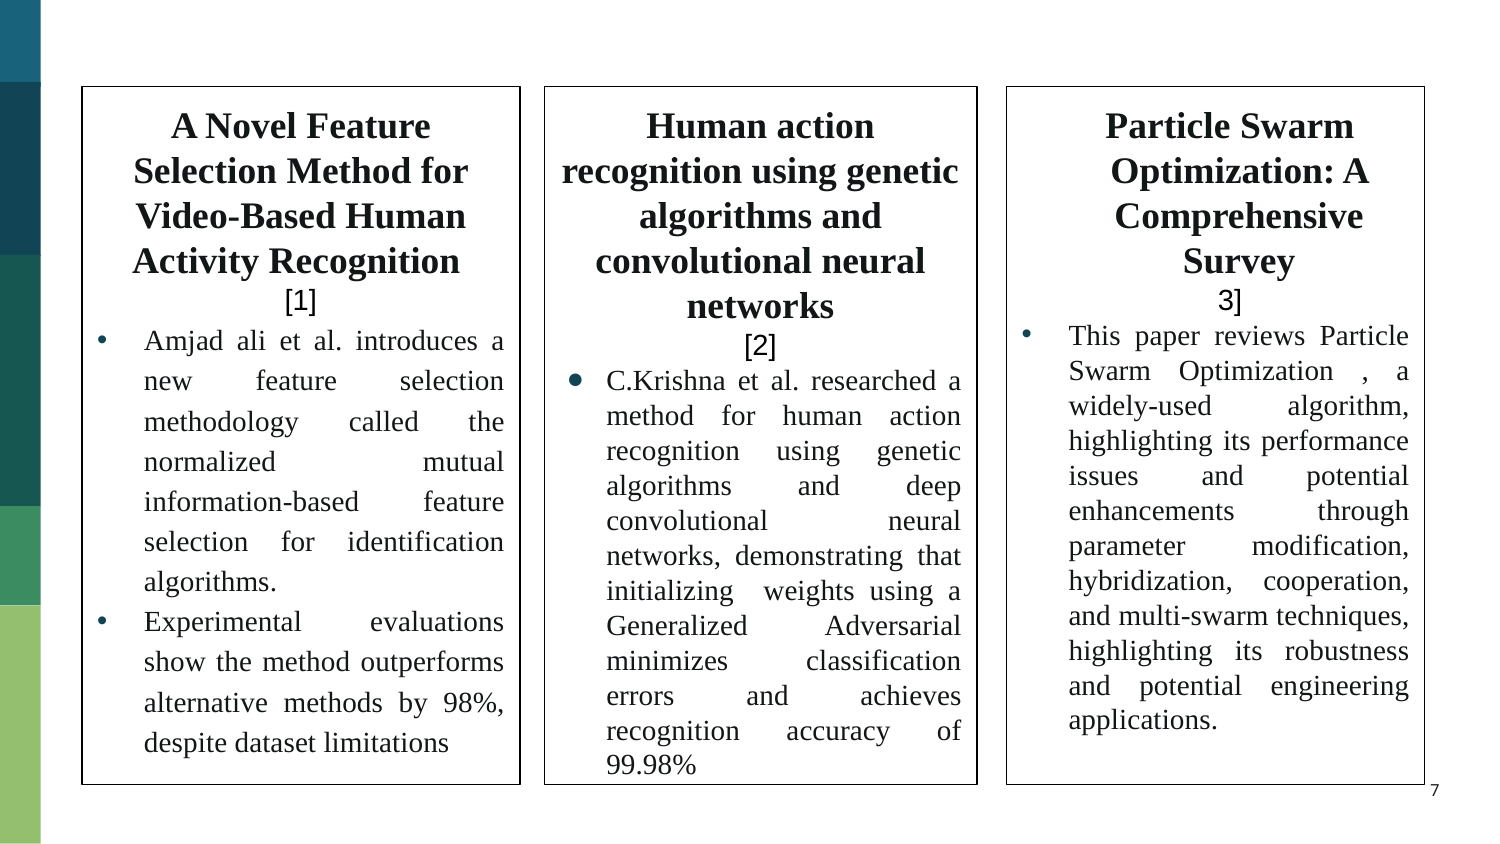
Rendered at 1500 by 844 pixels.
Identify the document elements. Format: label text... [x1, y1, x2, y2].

list Particle Swarm Optimization: A Comprehensive Survey 3] This paper reviews Particle Swarm Optimization , a widely-used algorithm, highlighting its performance issues and potential enhancements through parameter modification, hybridization, cooperation, and multi-swarm techniques, highlighting its robustness and potential engineering applications. [1006, 86, 1425, 785]
list A Novel Feature Selection Method for Video-Based Human Activity Recognition [1] Amjad ali et al. introduces a new feature selection methodology called the normalized mutual information-based feature selection for identification algorithms. Experimental evaluations show the method outperforms alternative methods by 98%, despite dataset limitations [82, 86, 520, 785]
list Human action recognition using genetic algorithms and convolutional neural networks [2] C.Krishna et al. researched a method for human action recognition using genetic algorithms and deep convolutional neural networks, demonstrating that initializing weights using a Generalized Adversarial minimizes classification errors and achieves recognition accuracy of 99.98% [544, 86, 977, 785]
slide_number 7 [1389, 764, 1480, 830]
